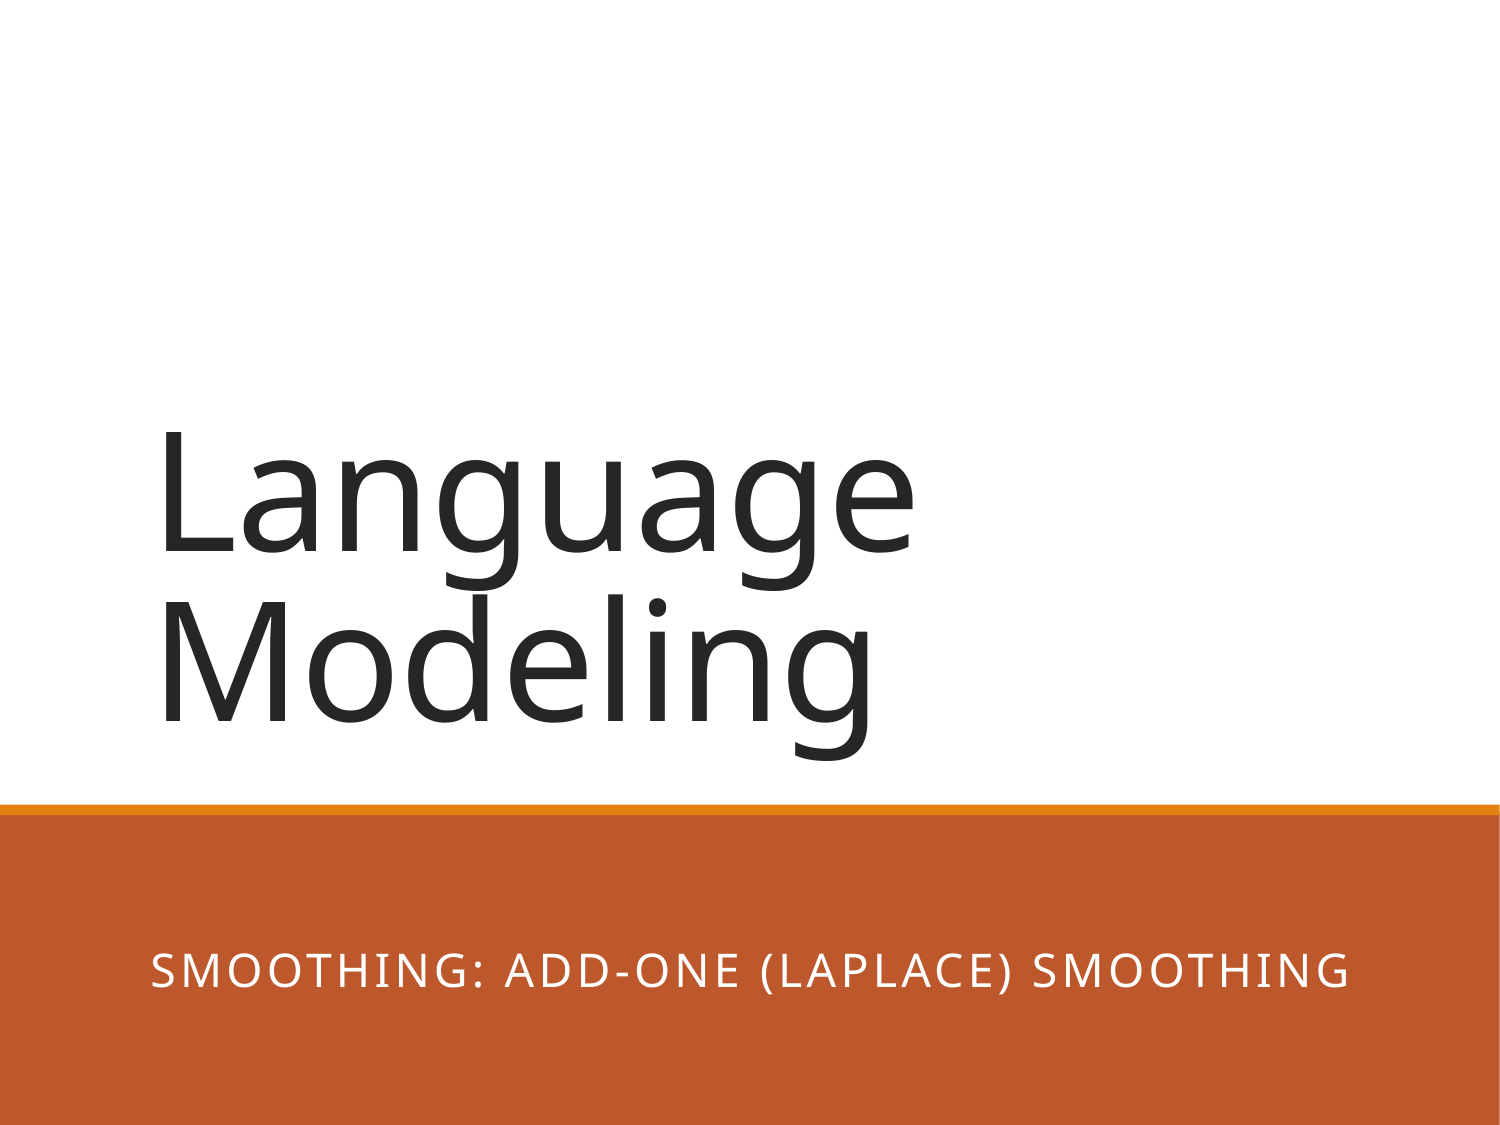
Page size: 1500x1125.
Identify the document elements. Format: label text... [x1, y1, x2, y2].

title Language Modeling [135, 124, 1373, 763]
list Smoothing: Add-one (Laplace) smoothing [135, 857, 1373, 1045]
text_box [0, 0, 1500, 803]
text_box [0, 803, 1500, 816]
text_box [0, 816, 1500, 1125]
